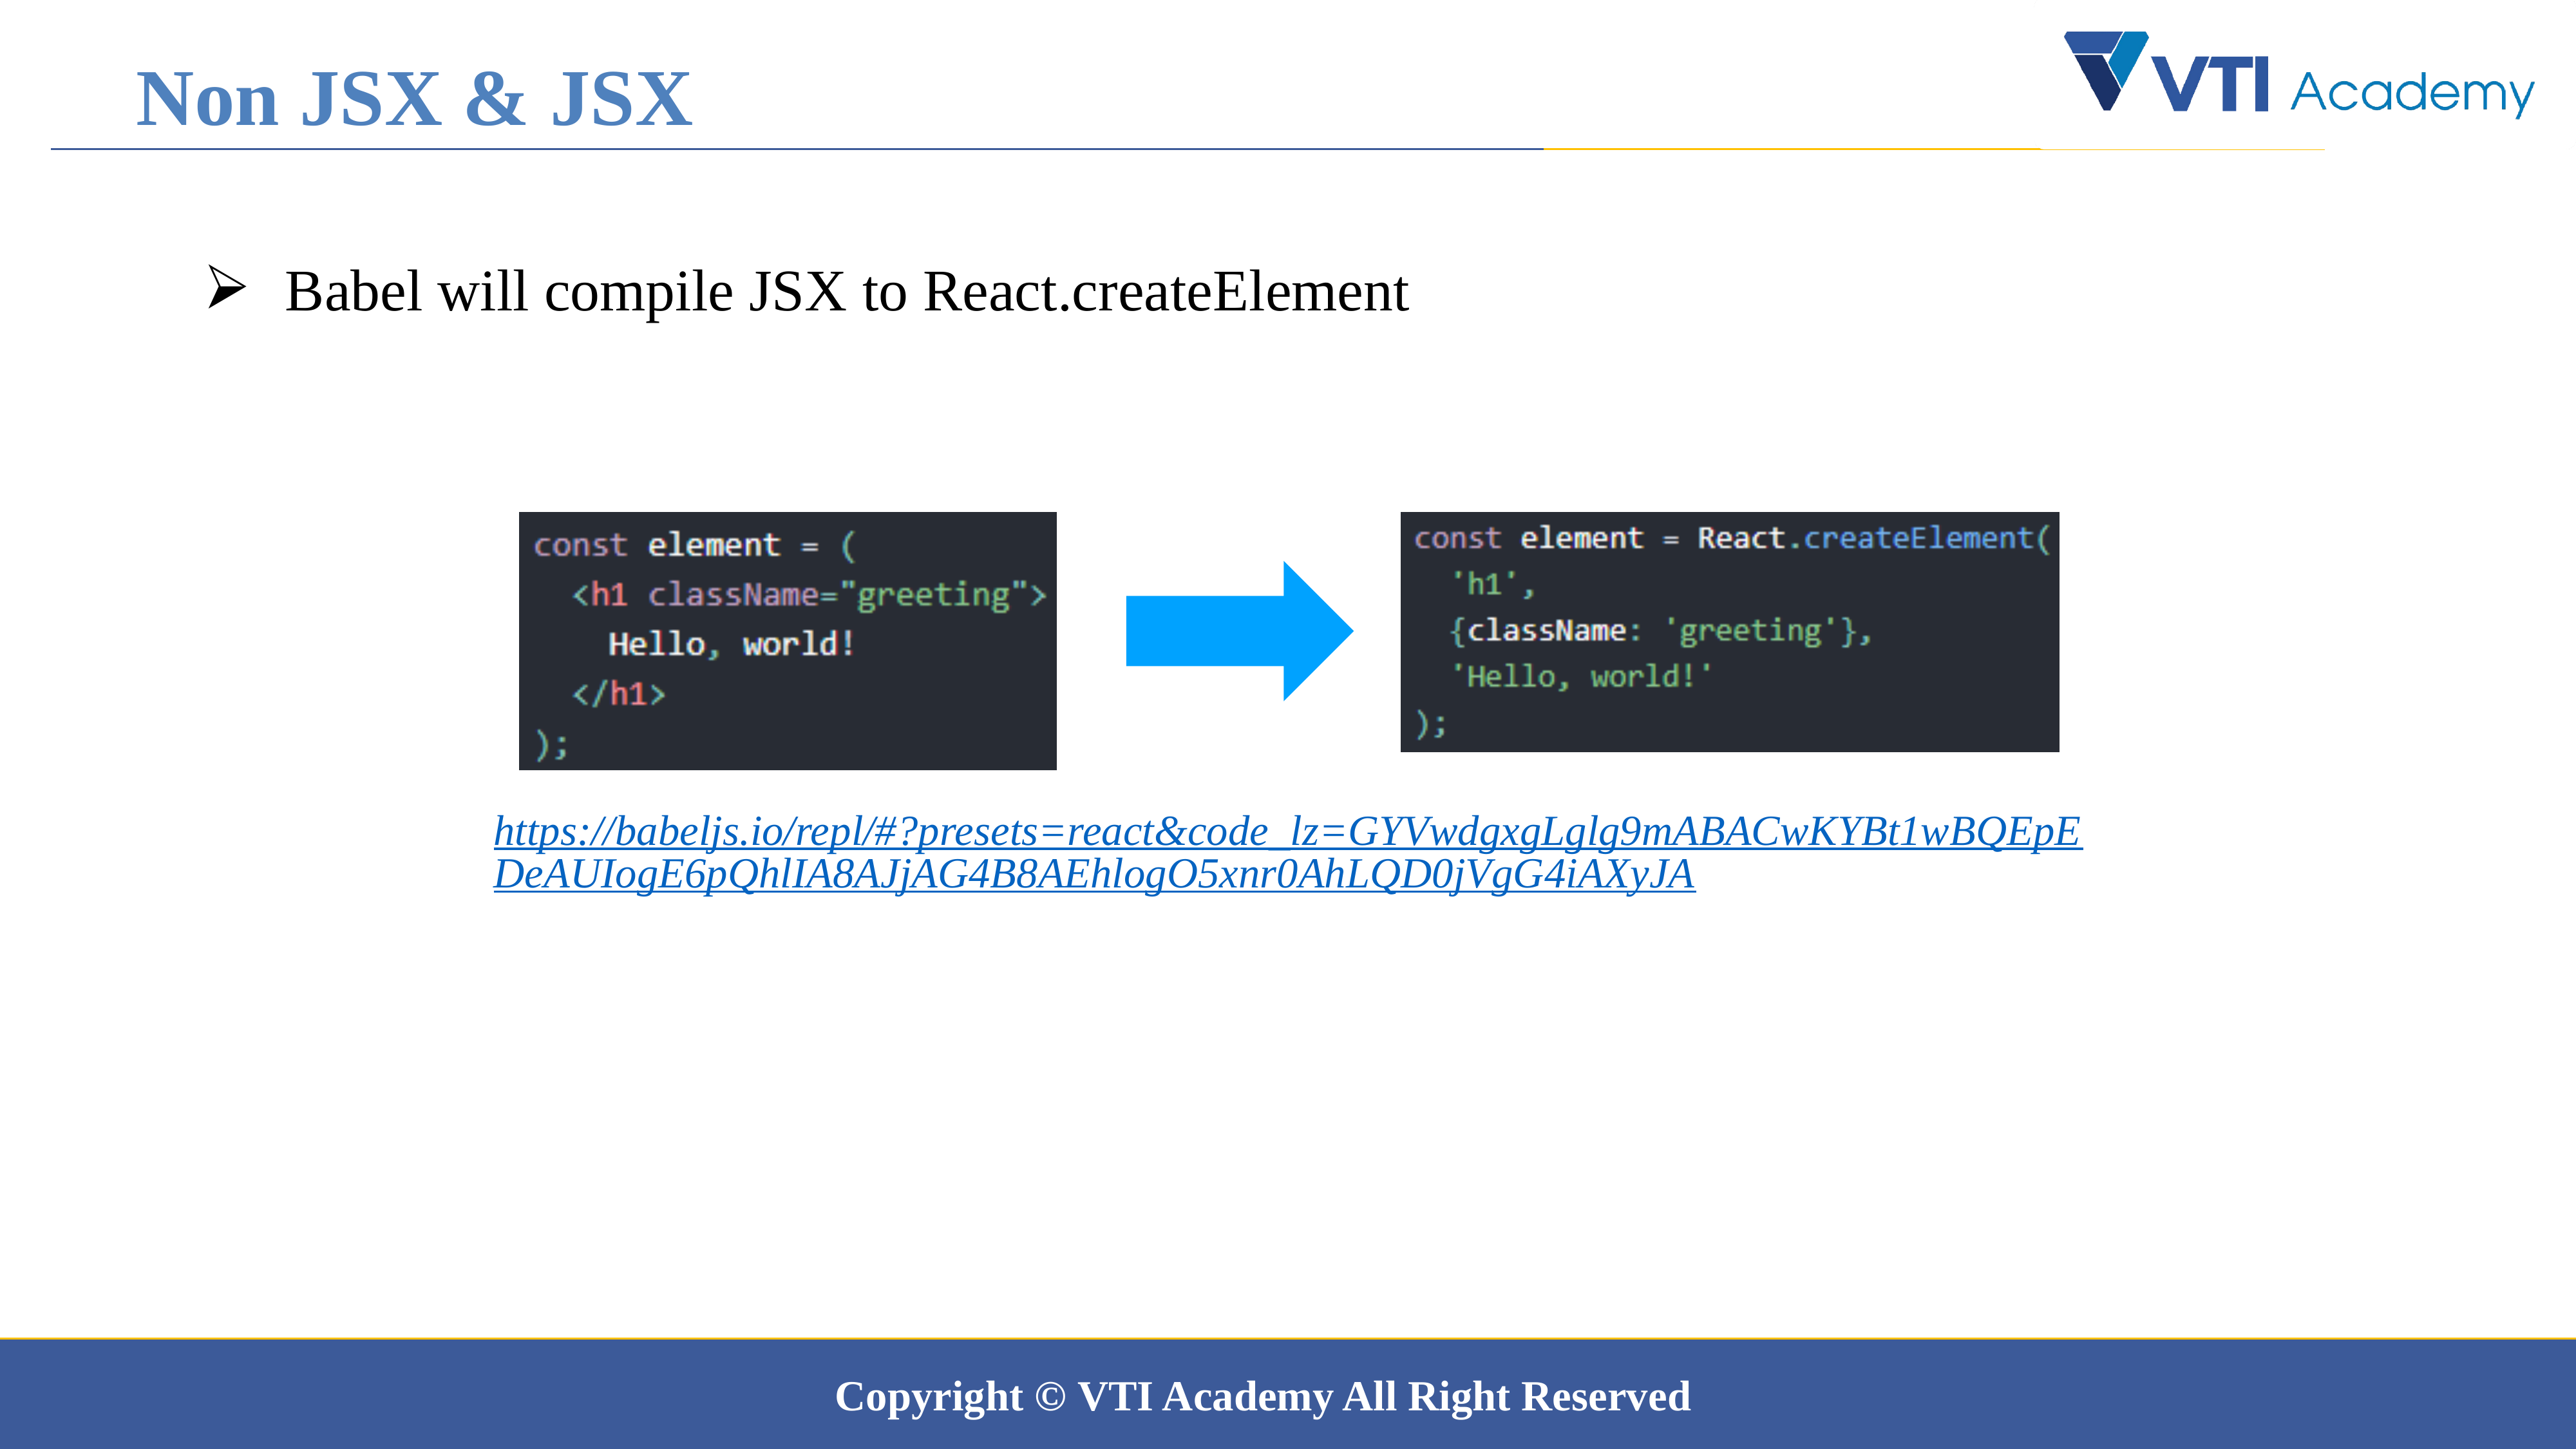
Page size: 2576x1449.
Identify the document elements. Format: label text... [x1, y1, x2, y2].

text_box https://babeljs.io/repl/#?presets=react&code_lz=GYVwdgxgLglg9mABACwKYBt1wBQEpEDeAUIogE6pQhlIA8AJjAG4B8AEhlogO5xnr0AhLQD0jVgG4iAXyJA [484, 797, 2109, 858]
picture [1401, 512, 2060, 752]
text_box [1126, 561, 1354, 701]
picture [518, 512, 1057, 770]
picture [2034, 0, 2576, 149]
text_box Babel will compile JSX to React.createElement [196, 247, 1624, 459]
text_box Non JSX & JSX [126, 60, 996, 126]
